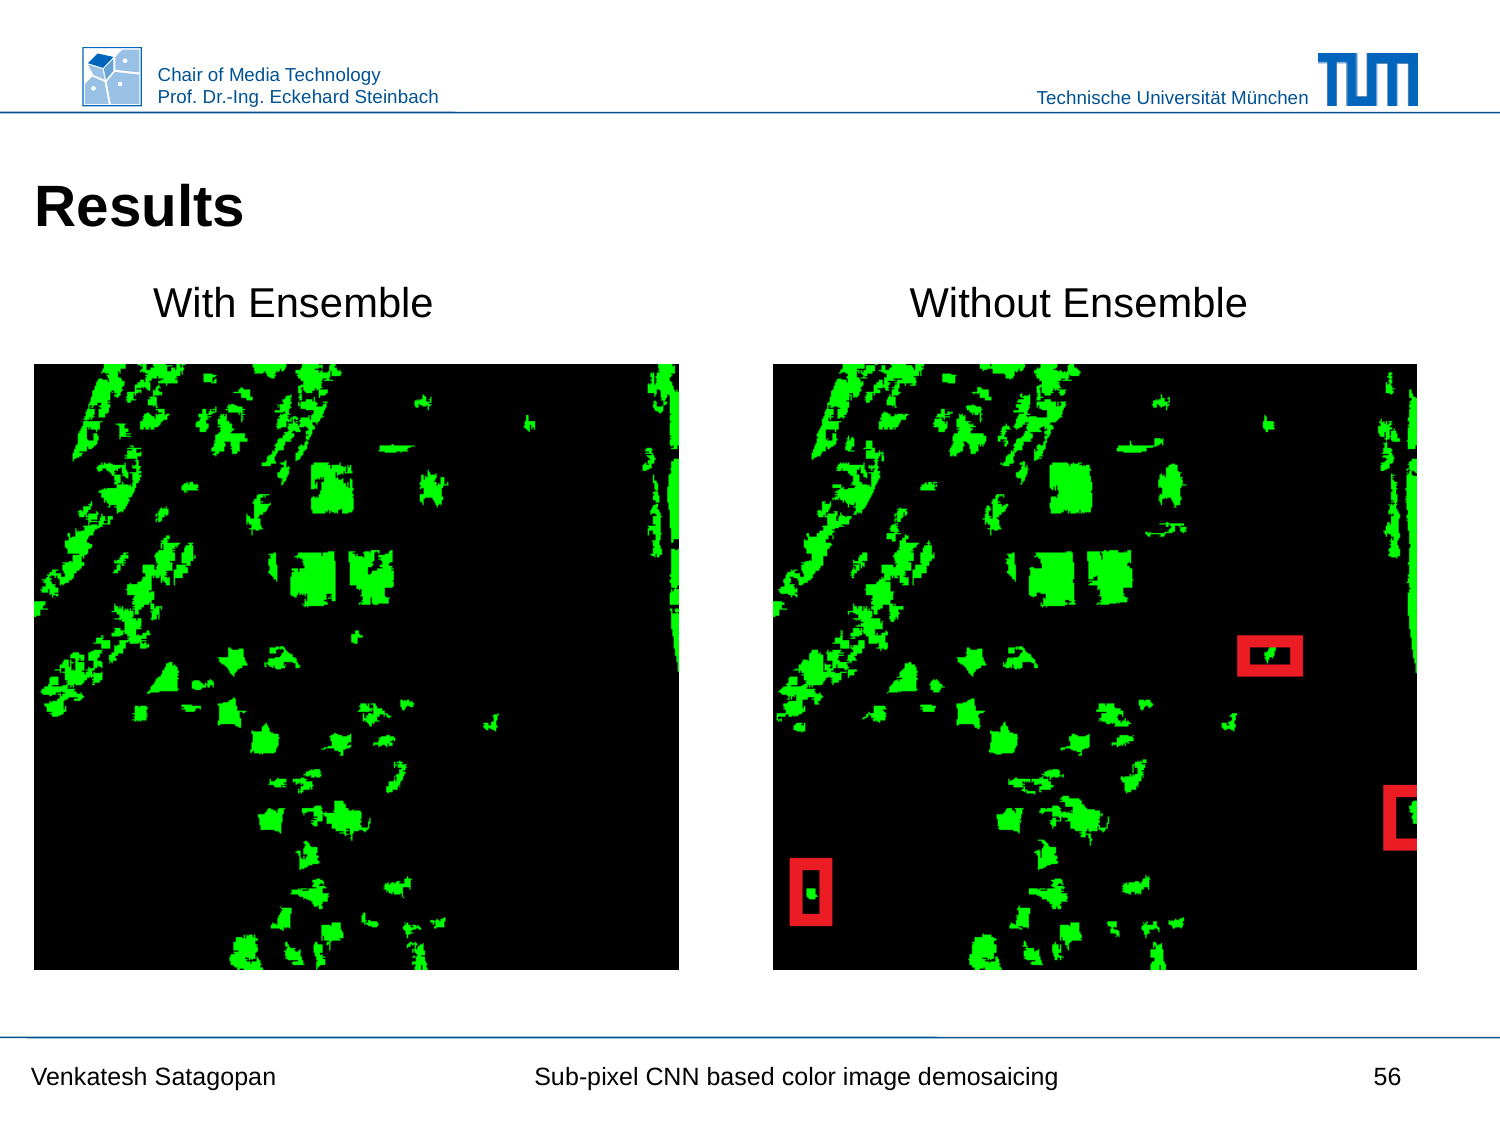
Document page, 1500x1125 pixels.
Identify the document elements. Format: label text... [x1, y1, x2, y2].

picture [772, 364, 1417, 970]
slide_number 56 [1219, 1049, 1417, 1101]
picture [1318, 53, 1418, 106]
footer Venkatesh Satagopan Sub-pixel CNN based color image demosaicing [15, 1049, 1190, 1101]
text_box Without Ensemble [894, 268, 1389, 334]
text_box Results [19, 161, 316, 246]
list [34, 364, 679, 970]
text_box With Ensemble [138, 268, 633, 334]
